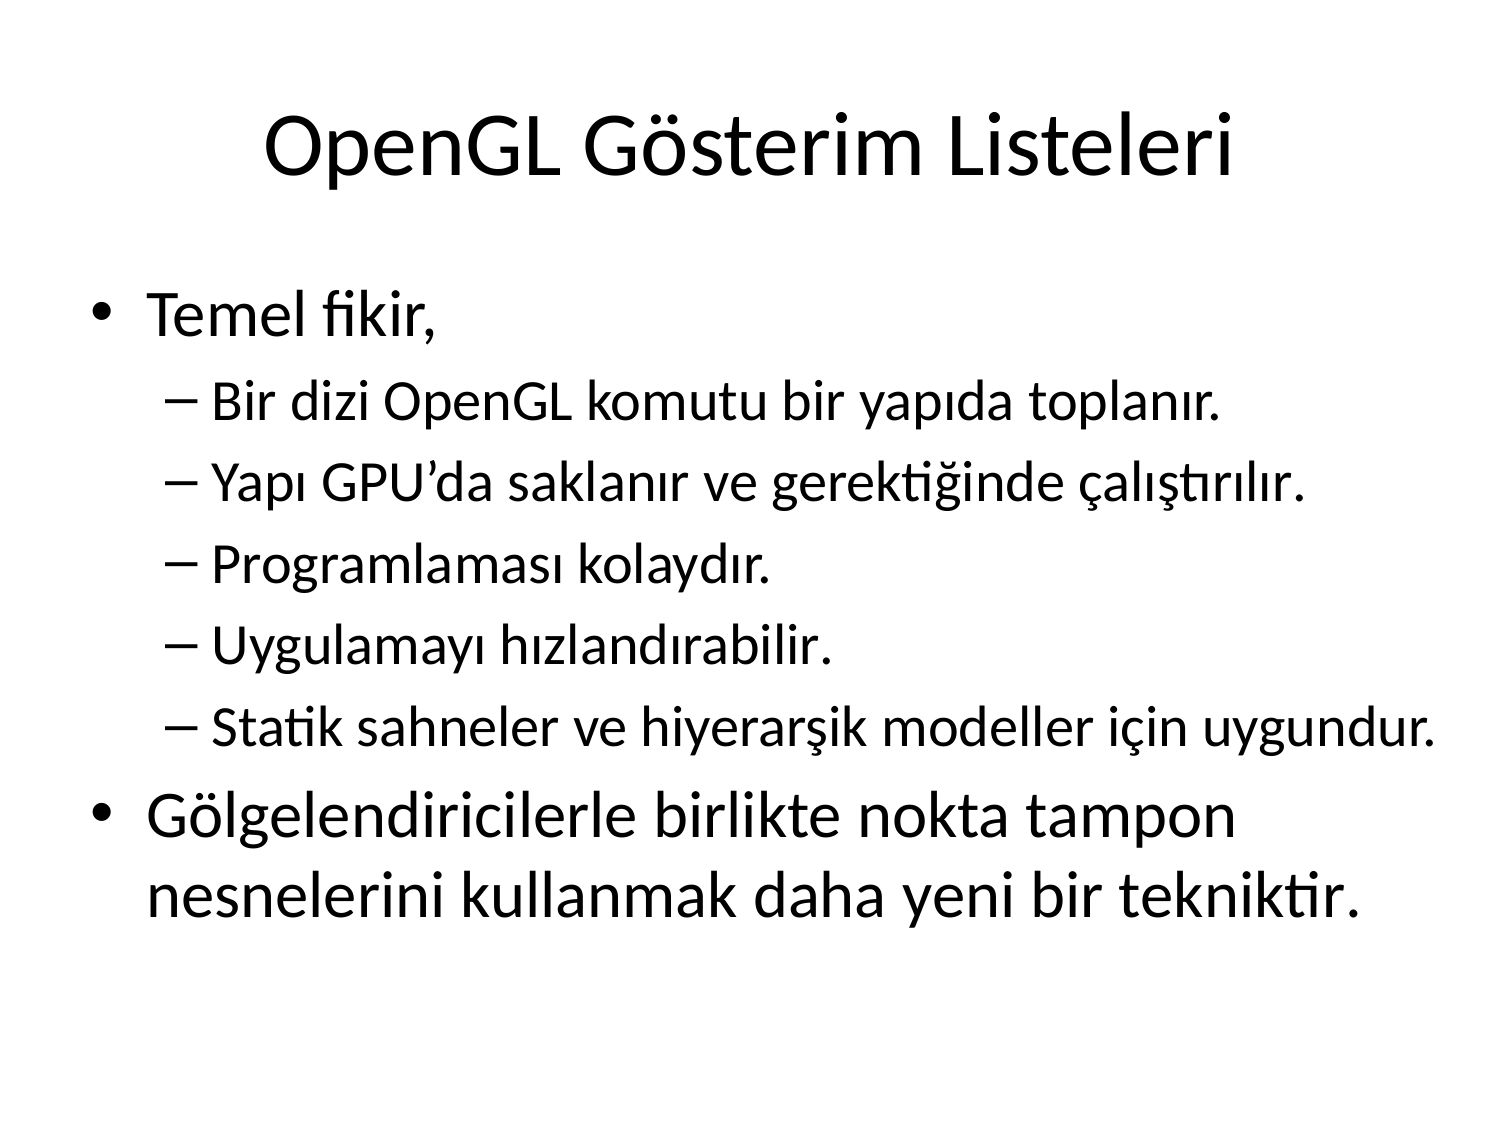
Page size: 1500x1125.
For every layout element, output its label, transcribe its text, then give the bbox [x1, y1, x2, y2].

list Temel fikir, Bir dizi OpenGL komutu bir yapıda toplanır. Yapı GPU’da saklanır ve gerektiğinde çalıştırılır. Programlaması kolaydır. Uygulamayı hızlandırabilir. Statik sahneler ve hiyerarşik modeller için uygundur. Gölgelendiricilerle birlikte nokta tampon nesnelerini kullanmak daha yeni bir tekniktir. [75, 262, 1471, 1005]
title OpenGL Gösterim Listeleri [75, 45, 1425, 233]
